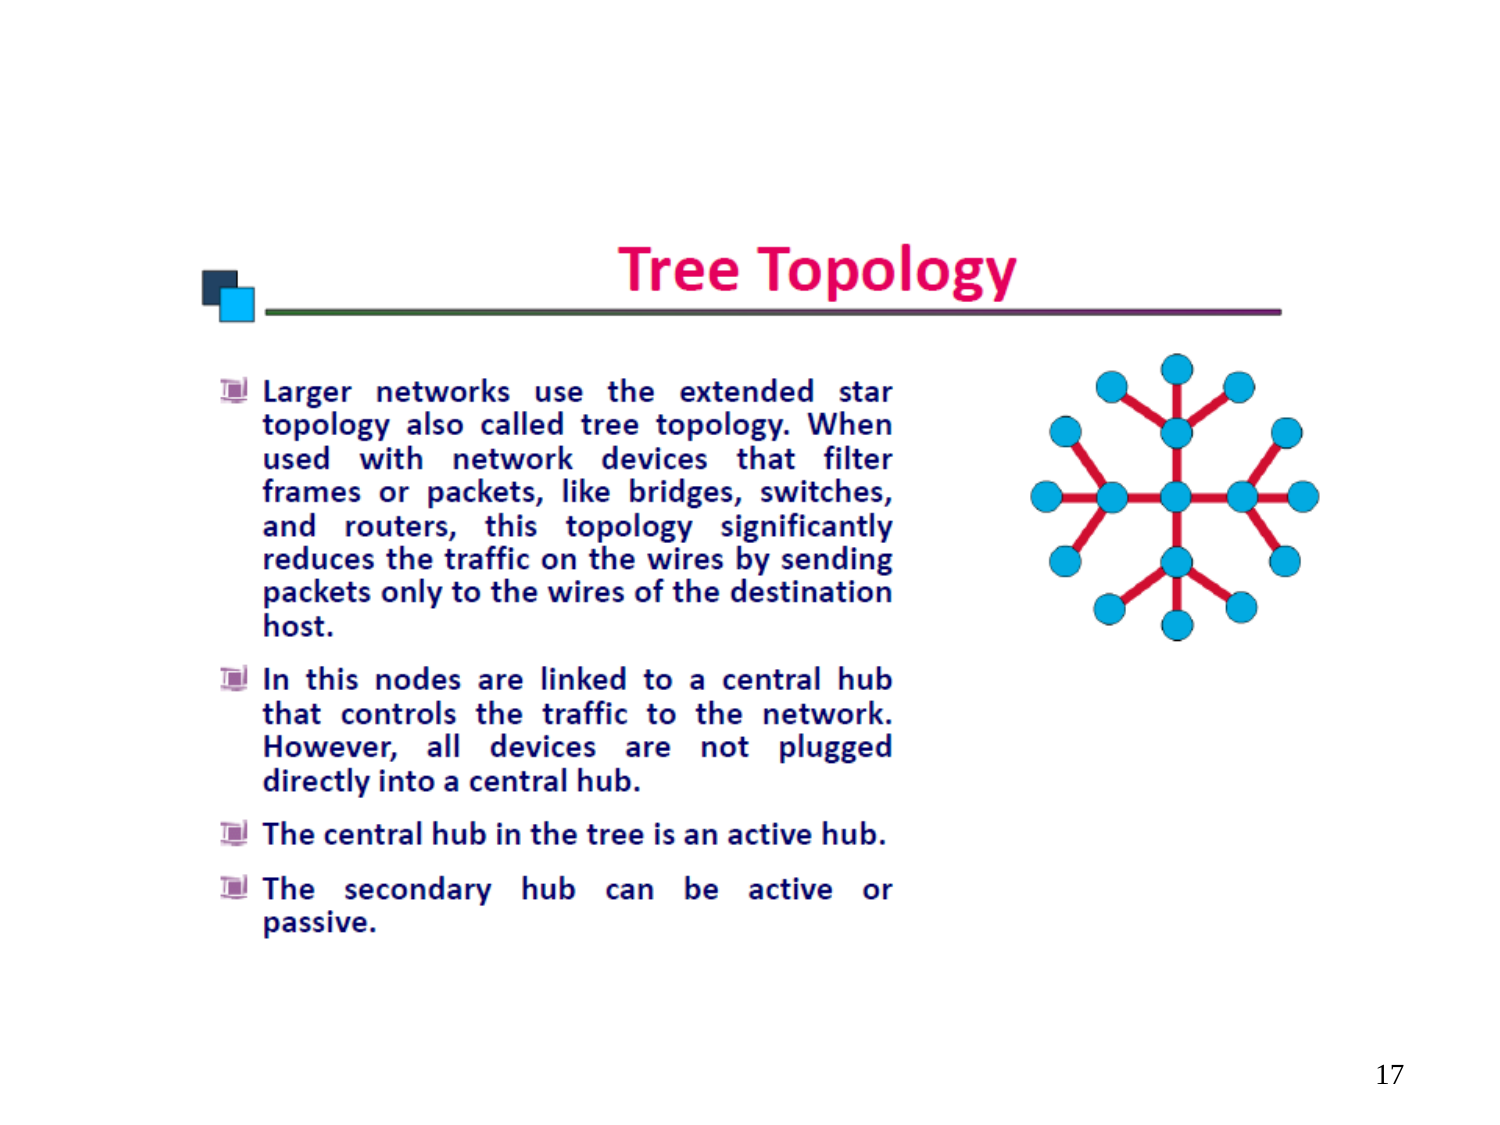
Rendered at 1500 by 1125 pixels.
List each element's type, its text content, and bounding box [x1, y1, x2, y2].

text_box 17 [1317, 1048, 1420, 1124]
picture [162, 180, 1337, 945]
